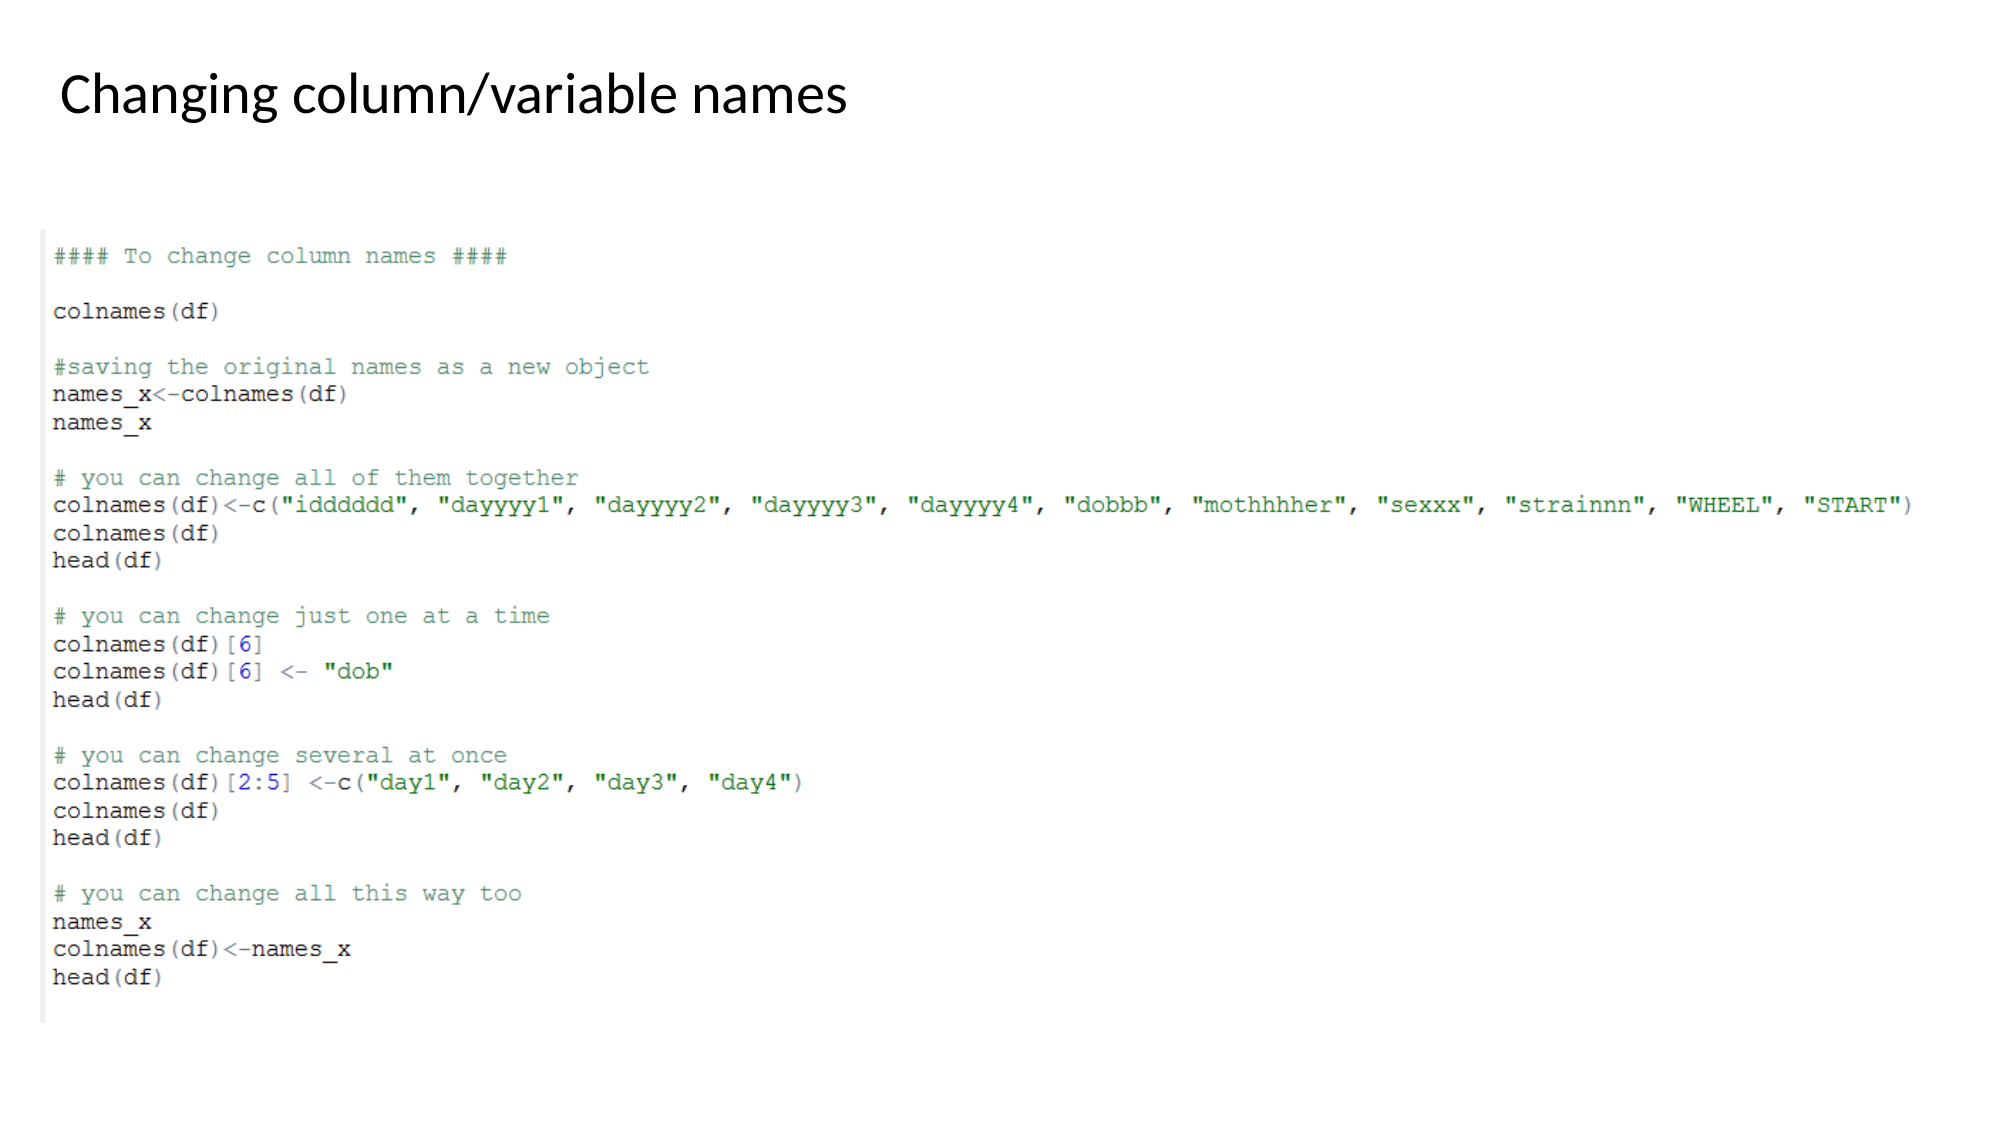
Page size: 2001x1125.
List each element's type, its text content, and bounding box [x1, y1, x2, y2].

text_box Changing column/variable names [45, 47, 864, 133]
picture [40, 229, 1952, 1023]
